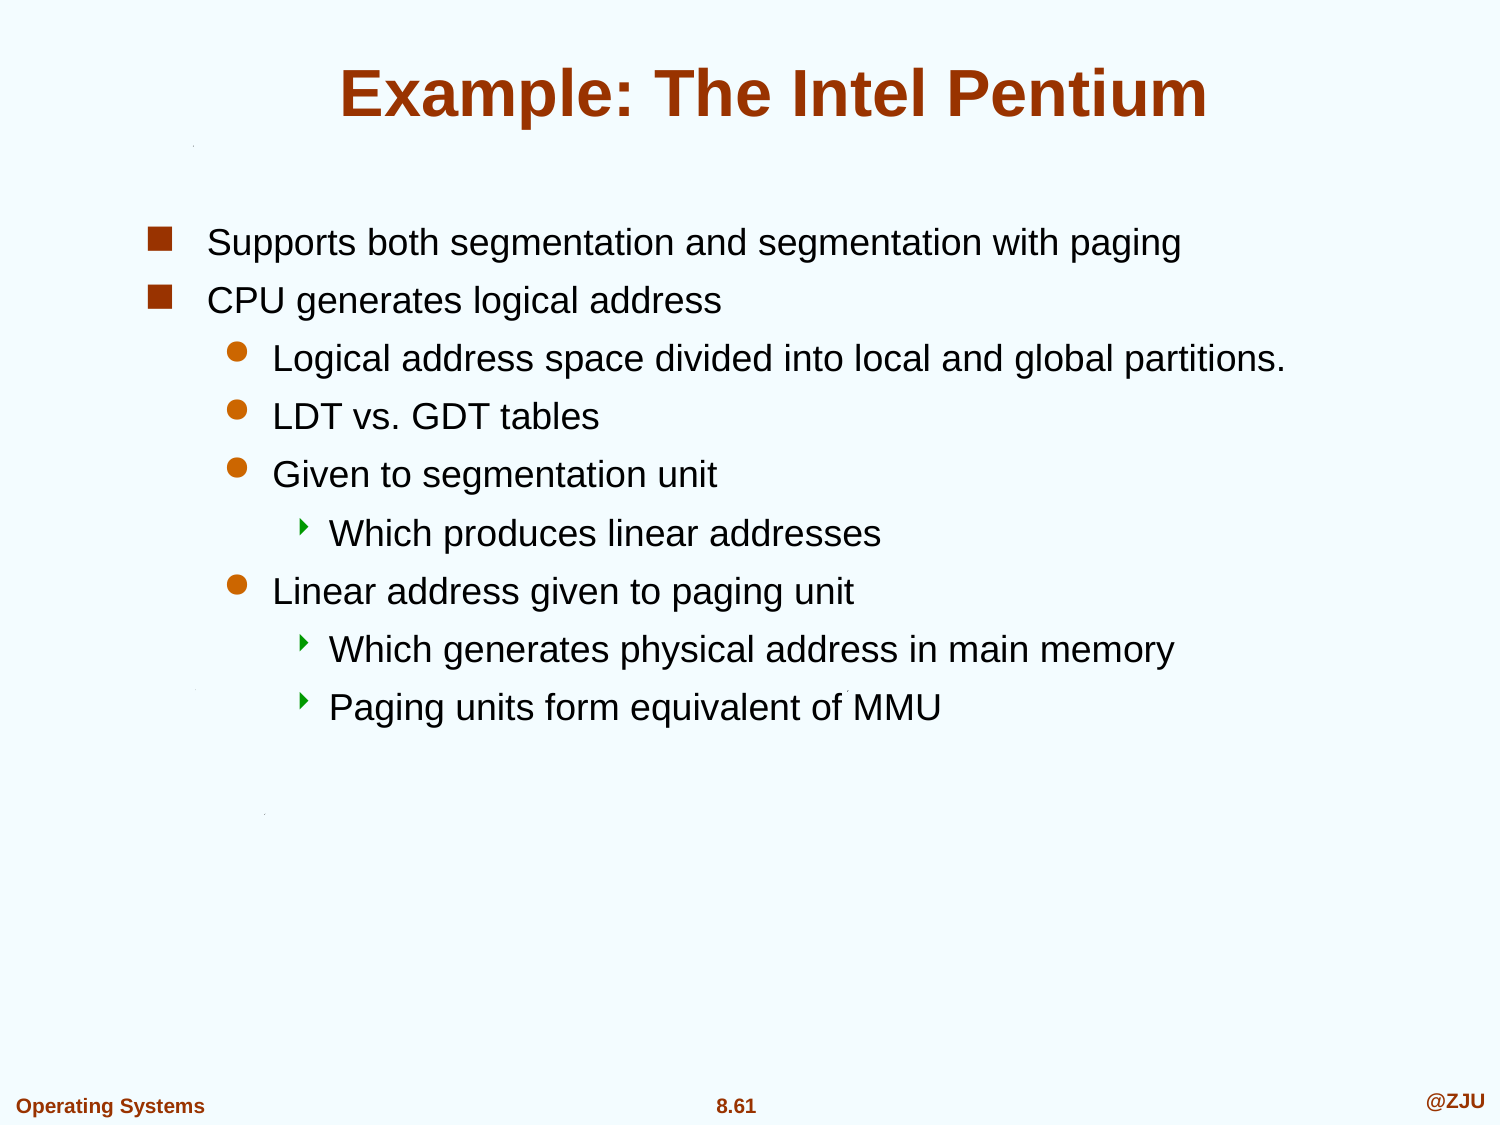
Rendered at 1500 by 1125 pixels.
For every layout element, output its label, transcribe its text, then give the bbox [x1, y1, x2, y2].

title Example: The Intel Pentium [112, 37, 1438, 138]
list Supports both segmentation and segmentation with paging CPU generates logical address Logical address space divided into local and global partitions. LDT vs. GDT tables Given to segmentation unit Which produces linear addresses Linear address given to paging unit Which generates physical address in main memory Paging units form equivalent of MMU [135, 210, 1342, 946]
